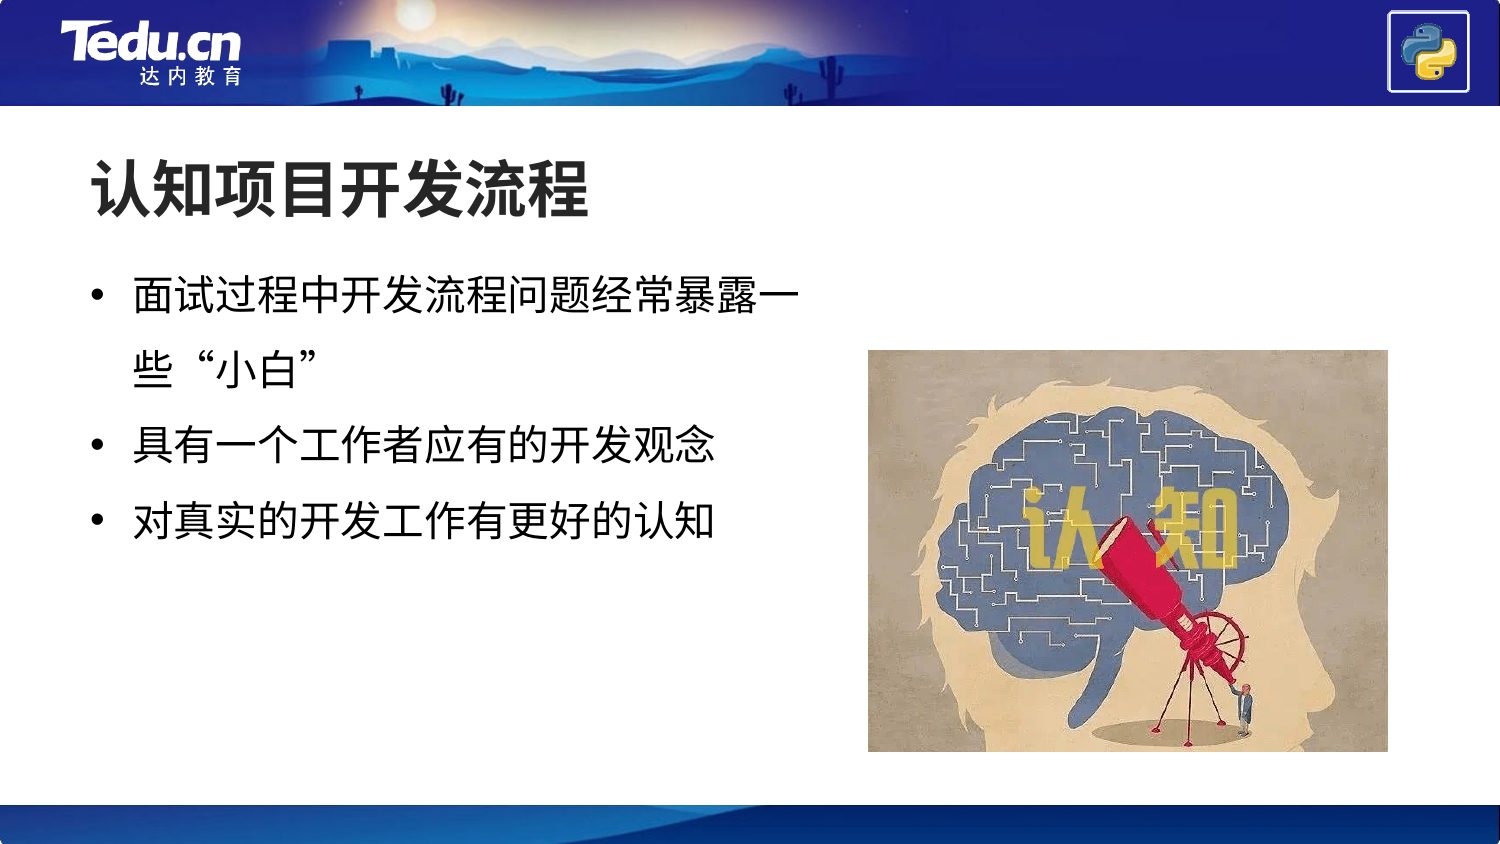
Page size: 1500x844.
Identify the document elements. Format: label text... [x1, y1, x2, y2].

list 面试过程中开发流程问题经常暴露一些“小白” 具有一个工作者应有的开发观念 对真实的开发工作有更好的认知 [75, 236, 833, 706]
picture [867, 350, 1389, 752]
title 认知项目开发流程 [74, 138, 1400, 237]
picture [0, 805, 1500, 844]
picture [0, 0, 1500, 115]
